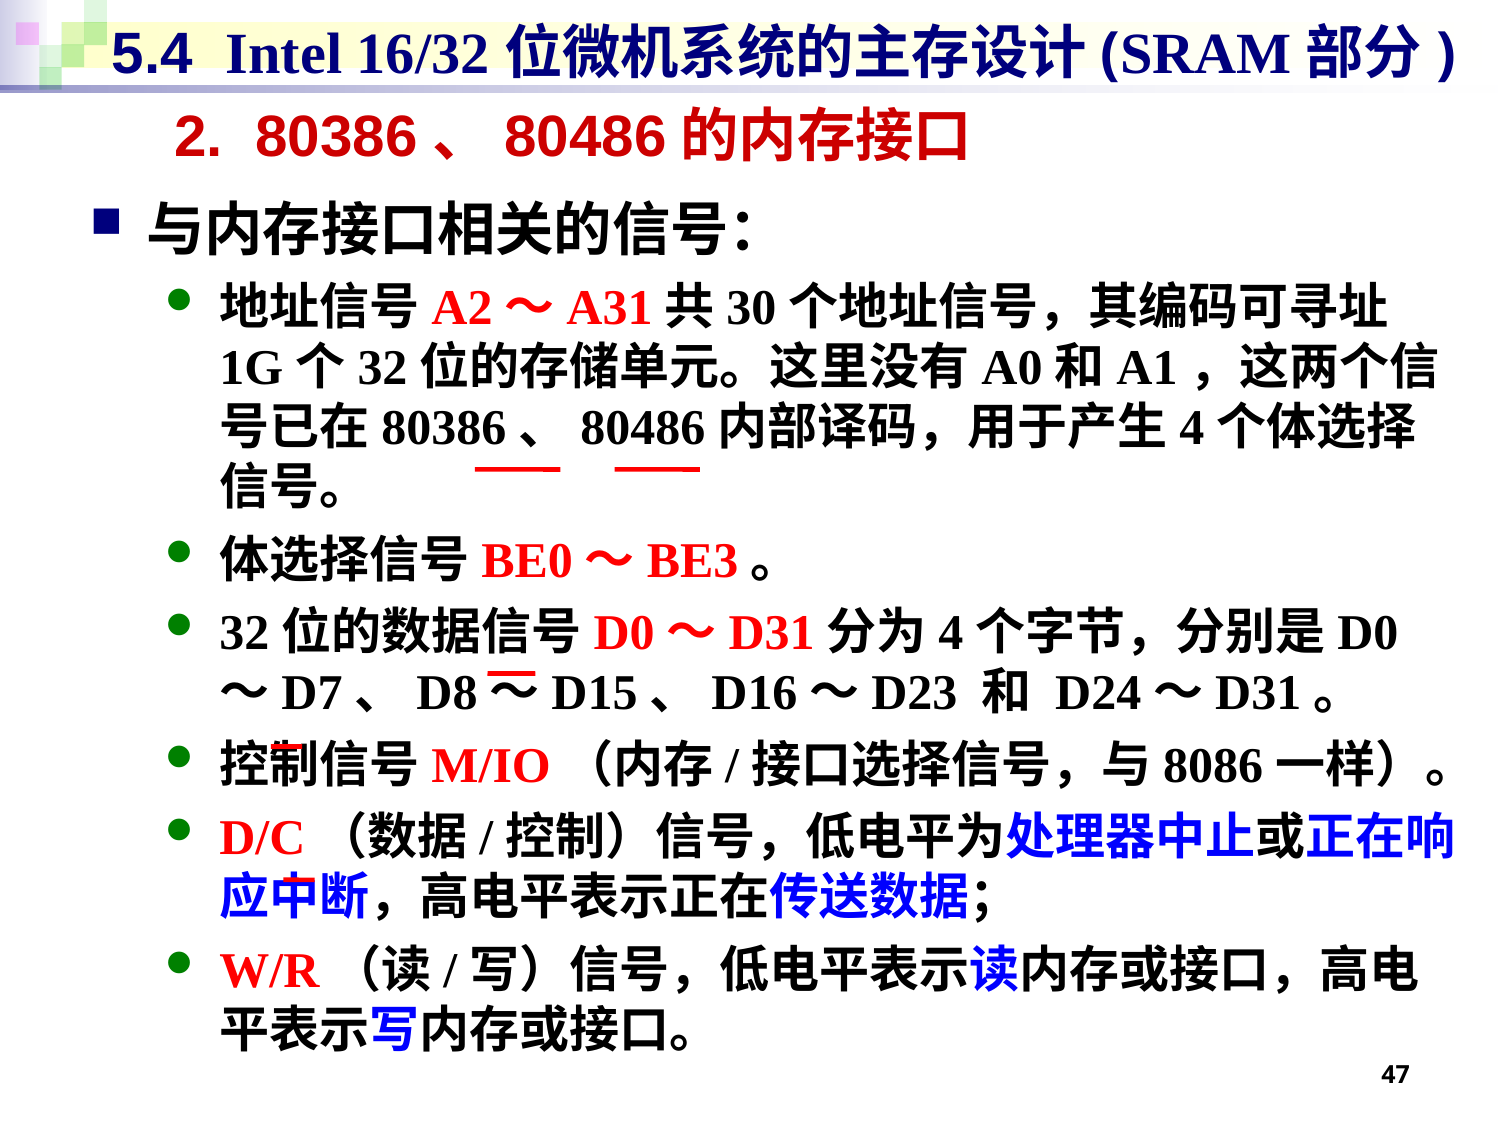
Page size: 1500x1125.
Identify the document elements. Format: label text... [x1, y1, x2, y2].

list 与内存接口相关的信号： 地址信号A2～A31共30个地址信号，其编码可寻址1G个32位的存储单元。这里没有A0和A1，这两个信号已在80386、80486内部译码，用于产生4个体选择信号。 体选择信号BE0～BE3。 32位的数据信号D0～D31分为4个字节，分别是D0～D7、D8～D15、D16～D23 和 D24～D31。 控制信号M/IO（内存/接口选择信号，与8086一样）。 D/C（数据/控制）信号，低电平为处理器中止或正在响应中断，高电平表示正在传送数据； W/R（读/写）信号，低电平表示读内存或接口，高电平表示写内存或接口。 [74, 184, 1471, 1024]
slide_number 47 [1074, 1046, 1426, 1101]
title 2. 80386、80486的内存接口 [159, 94, 1404, 177]
text_box 5.4 Intel 16/32位微机系统的主存设计(SRAM部分) [96, 7, 1483, 94]
